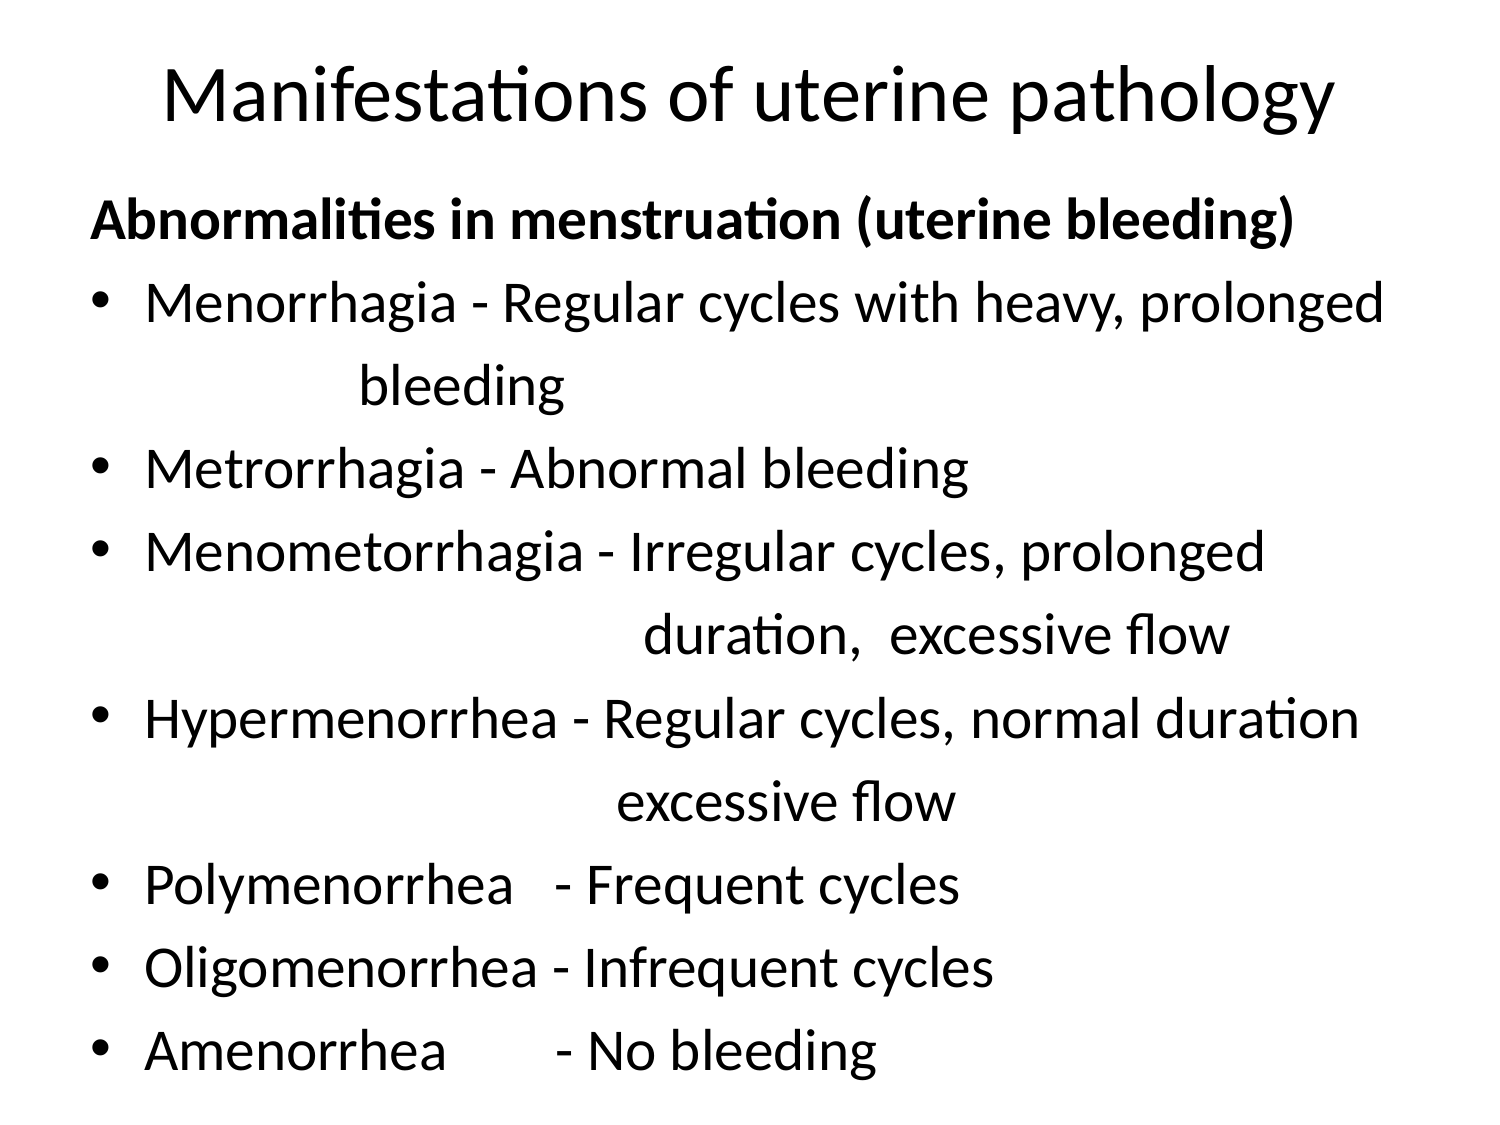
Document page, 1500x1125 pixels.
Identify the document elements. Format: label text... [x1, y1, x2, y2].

list Abnormalities in menstruation (uterine bleeding) Menorrhagia - Regular cycles with heavy, prolonged bleeding Metrorrhagia - Abnormal bleeding Menometorrhagia - Irregular cycles, prolonged duration, excessive flow Hypermenorrhea - Regular cycles, normal duration excessive flow Polymenorrhea - Frequent cycles Oligomenorrhea - Infrequent cycles Amenorrhea - No bleeding [75, 172, 1500, 1102]
title Manifestations of uterine pathology [75, 0, 1425, 172]
